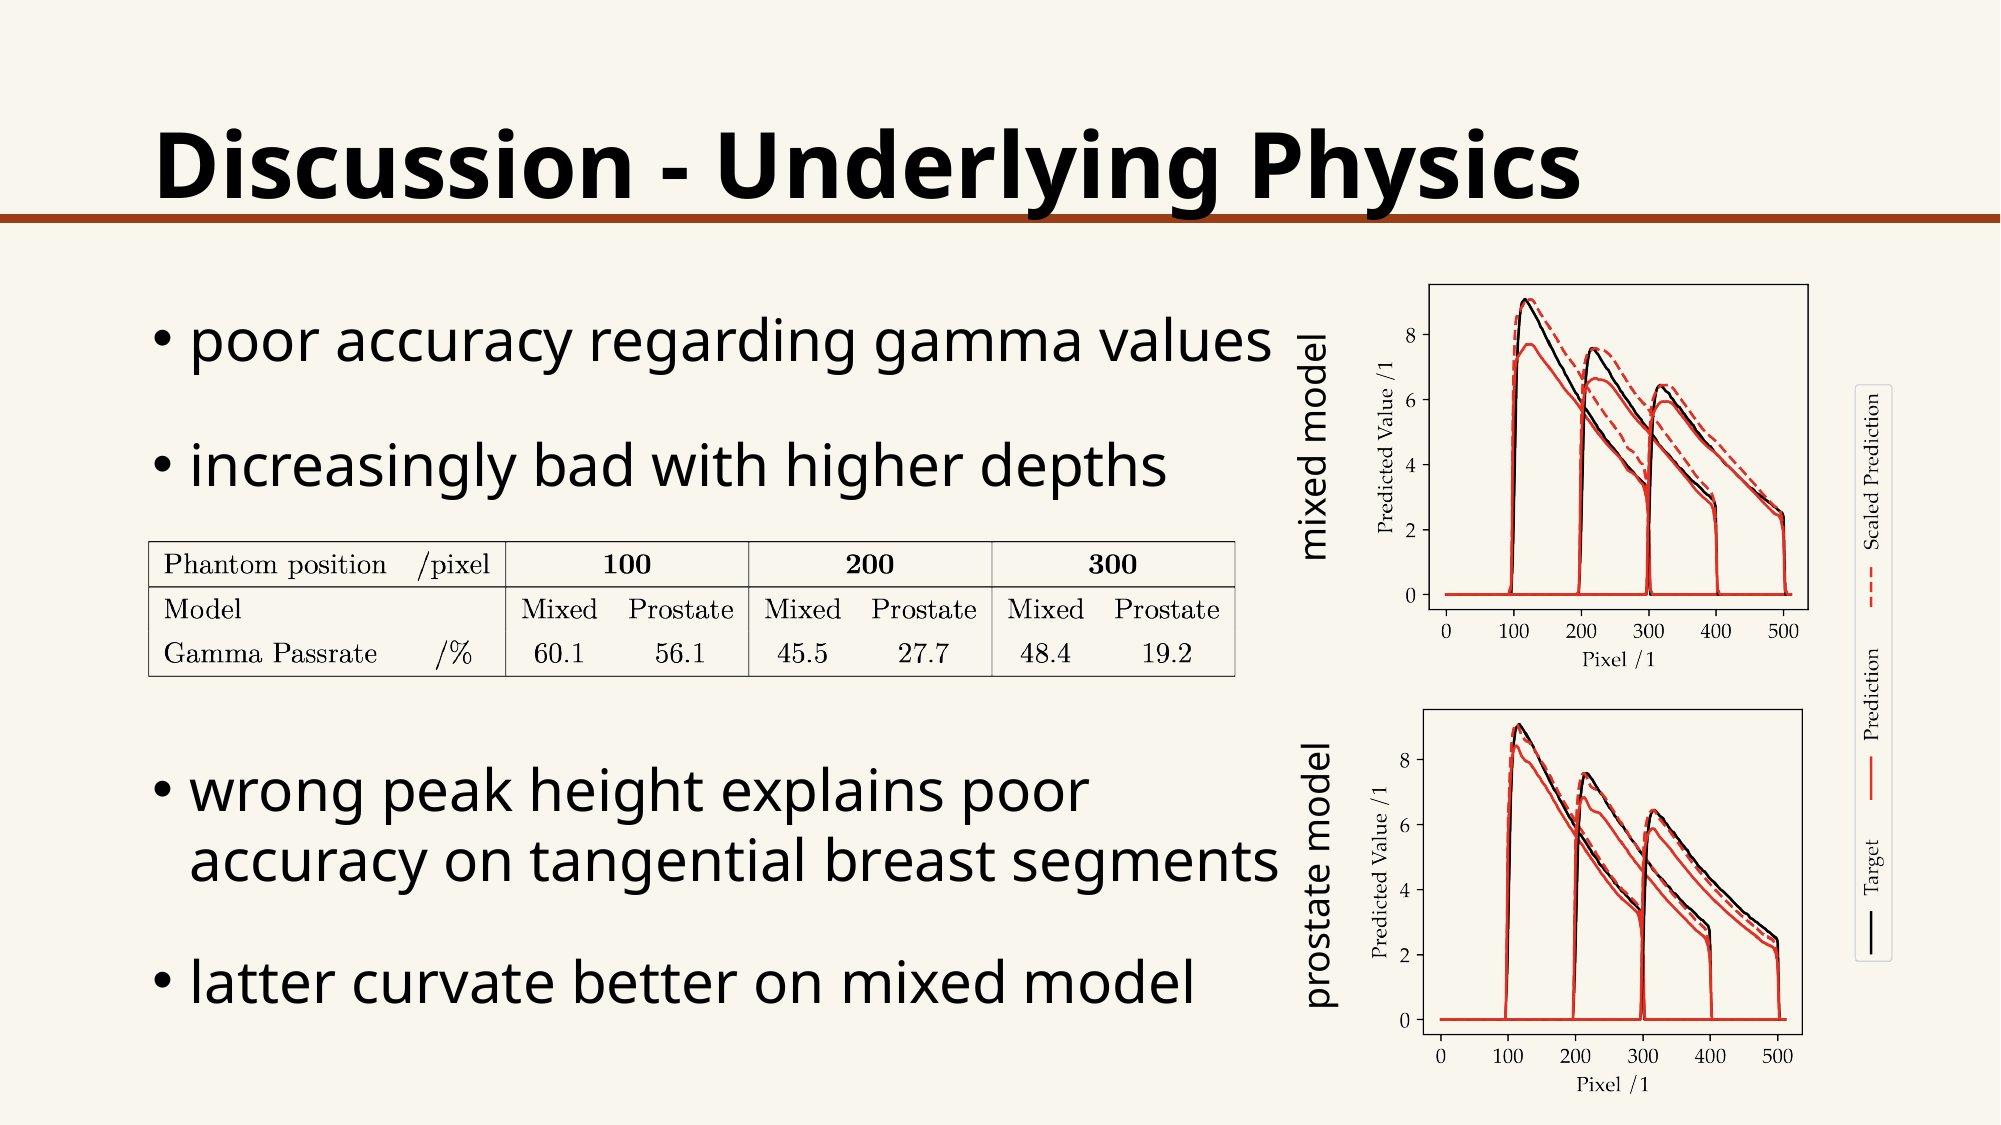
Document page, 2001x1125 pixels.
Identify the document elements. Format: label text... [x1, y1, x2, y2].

text_box wrong peak height explains poor accuracy on tangential breast segments latter curvate better on mixed model [137, 745, 1863, 1125]
picture [1833, 694, 1893, 985]
text_box poor accuracy regarding gamma values increasingly bad with higher depths [137, 260, 1863, 542]
picture [1833, 343, 1893, 633]
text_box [1280, 277, 1833, 1108]
picture [145, 536, 1239, 682]
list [1833, 633, 2000, 694]
title Discussion - Underlying Physics [137, 59, 1863, 260]
